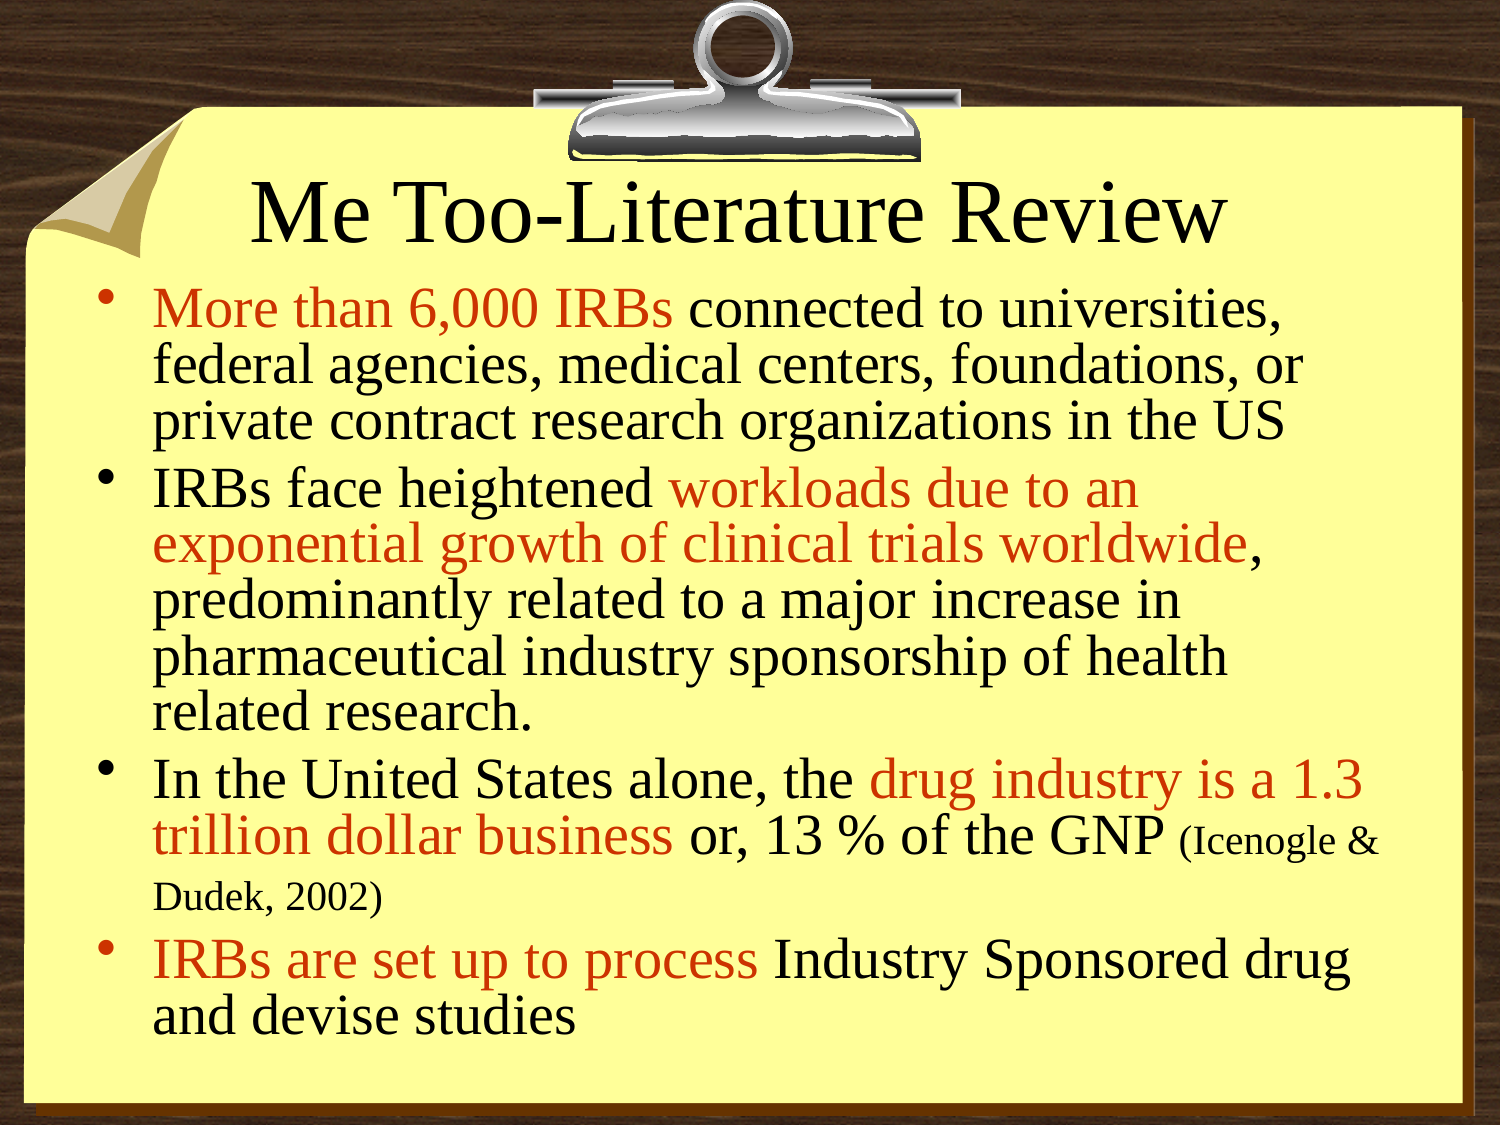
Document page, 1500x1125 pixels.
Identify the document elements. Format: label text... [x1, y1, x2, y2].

picture [0, 0, 1500, 1125]
list More than 6,000 IRBs connected to universities, federal agencies, medical centers, foundations, or private contract research organizations in the US IRBs face heightened workloads due to an exponential growth of clinical trials worldwide, predominantly related to a major increase in pharmaceutical industry sponsorship of health related research. In the United States alone, the drug industry is a 1.3 trillion dollar business or, 13 % of the GNP (Icenogle & Dudek, 2002) IRBs are set up to process Industry Sponsored drug and devise studies [81, 275, 1405, 975]
picture [710, 15, 775, 78]
title Me Too-Literature Review [77, 112, 1403, 300]
